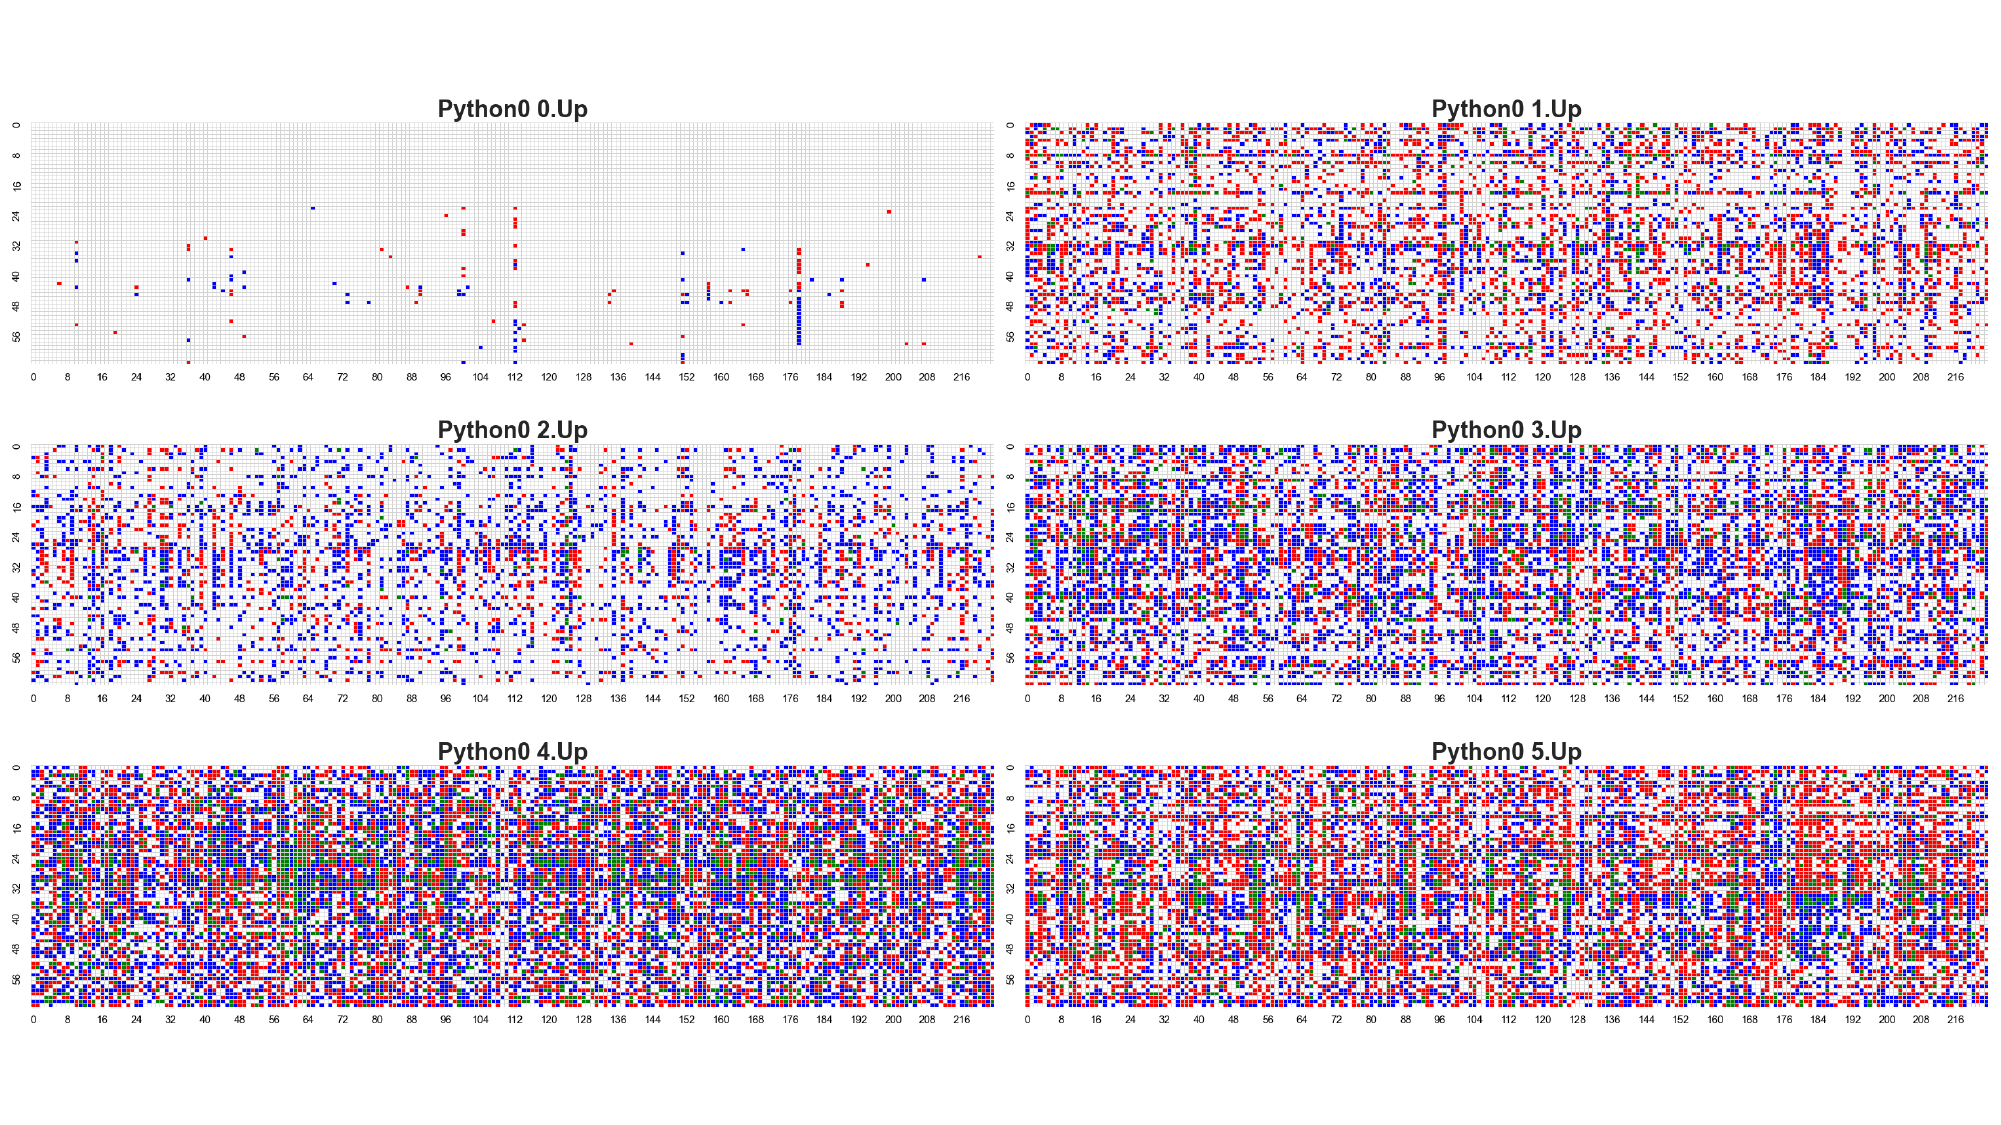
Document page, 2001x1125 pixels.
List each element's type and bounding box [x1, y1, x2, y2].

picture [0, 87, 2000, 1037]
